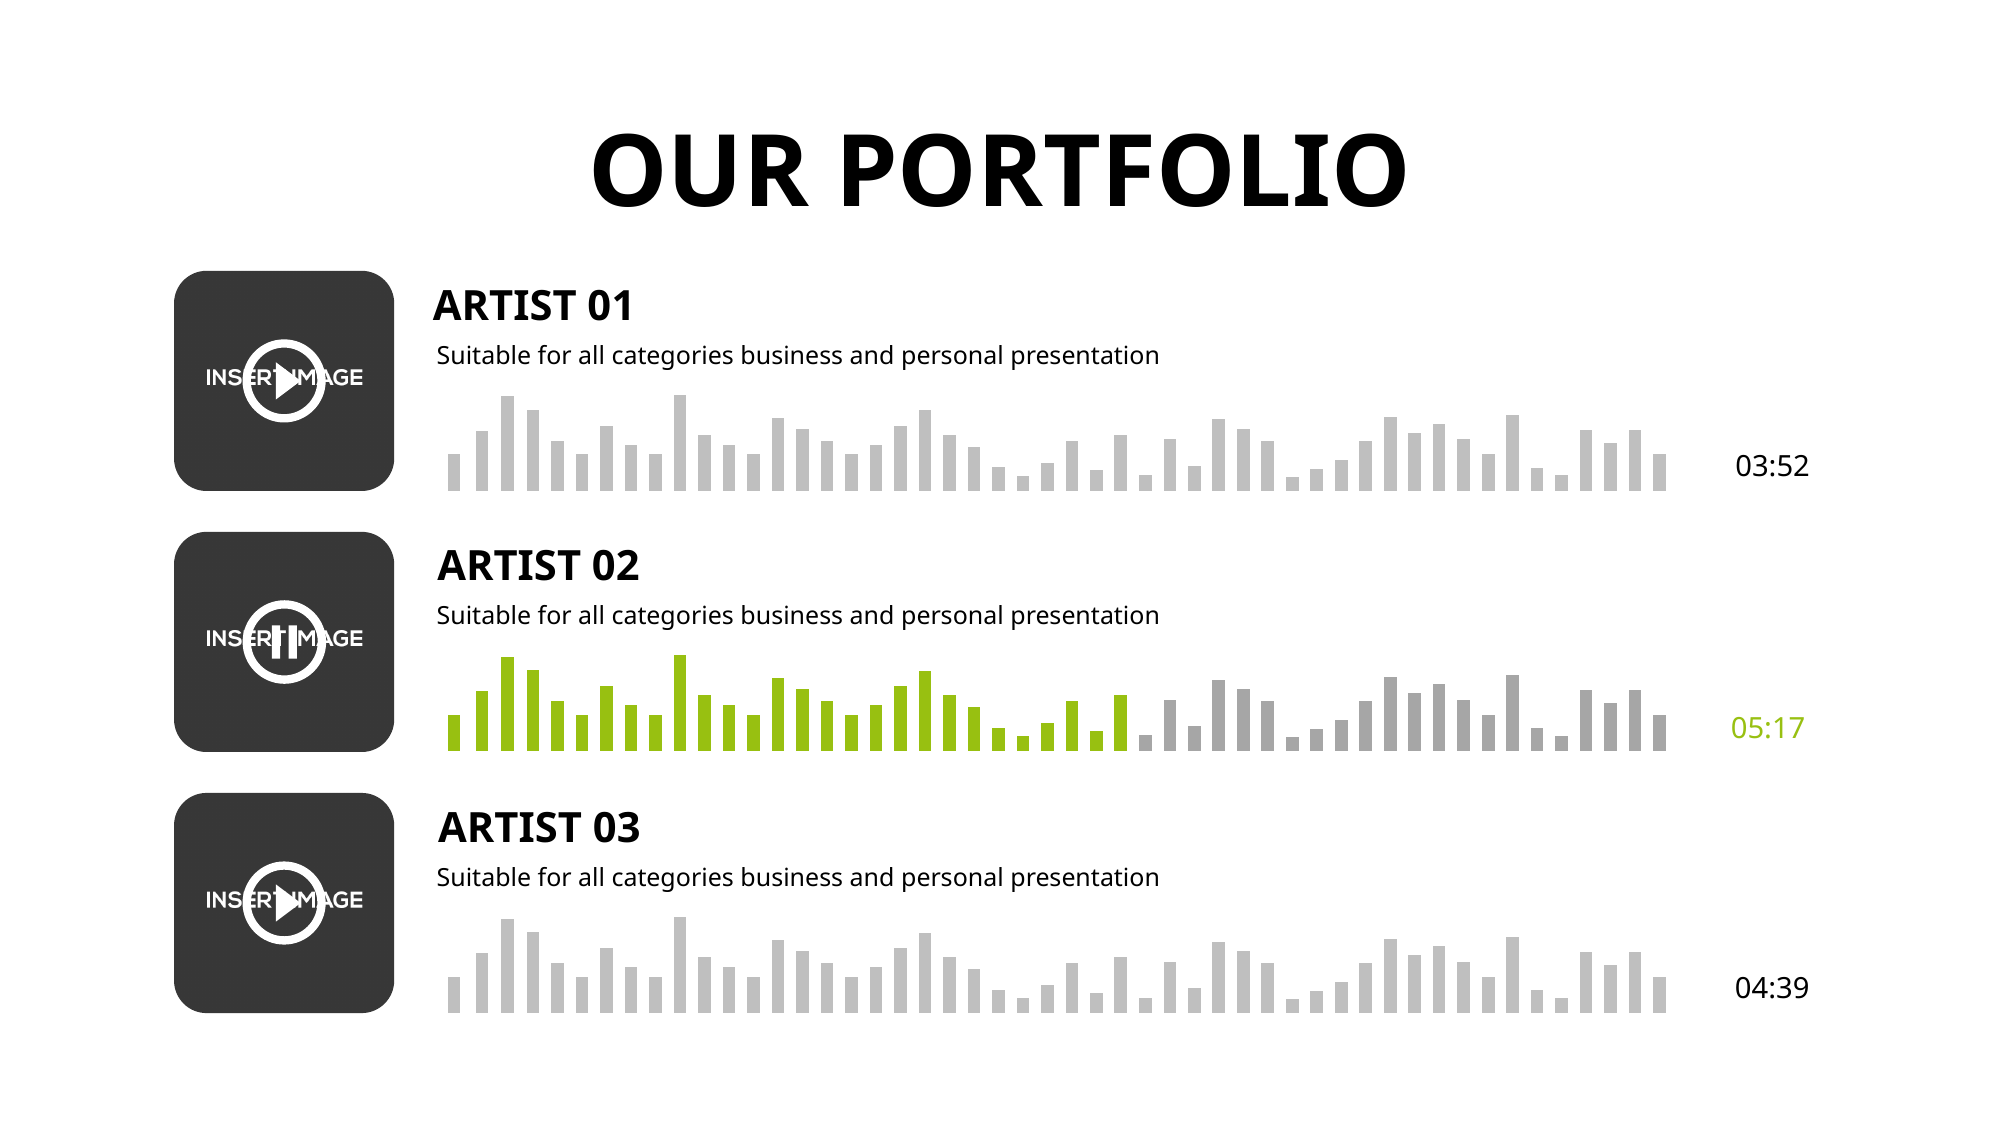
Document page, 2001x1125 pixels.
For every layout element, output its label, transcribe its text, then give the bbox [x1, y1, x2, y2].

text_box ARTIST 01 [418, 270, 651, 336]
picture [174, 792, 395, 1014]
text_box ARTIST 02 [422, 531, 655, 576]
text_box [447, 917, 1666, 1014]
text_box Suitable for all categories business and personal presentation [421, 839, 1253, 899]
text_box Suitable for all categories business and personal presentation [421, 576, 1253, 637]
picture [174, 531, 395, 752]
title OUR PORTFOLIO [294, 111, 1706, 237]
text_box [447, 655, 1666, 751]
text_box ARTIST 03 [423, 793, 656, 839]
picture [174, 270, 395, 491]
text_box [447, 394, 1666, 491]
text_box 05:17 [1715, 701, 1821, 752]
text_box 04:39 [1719, 961, 1825, 1012]
text_box Suitable for all categories business and personal presentation [421, 316, 1253, 377]
text_box 03:52 [1720, 440, 1825, 490]
